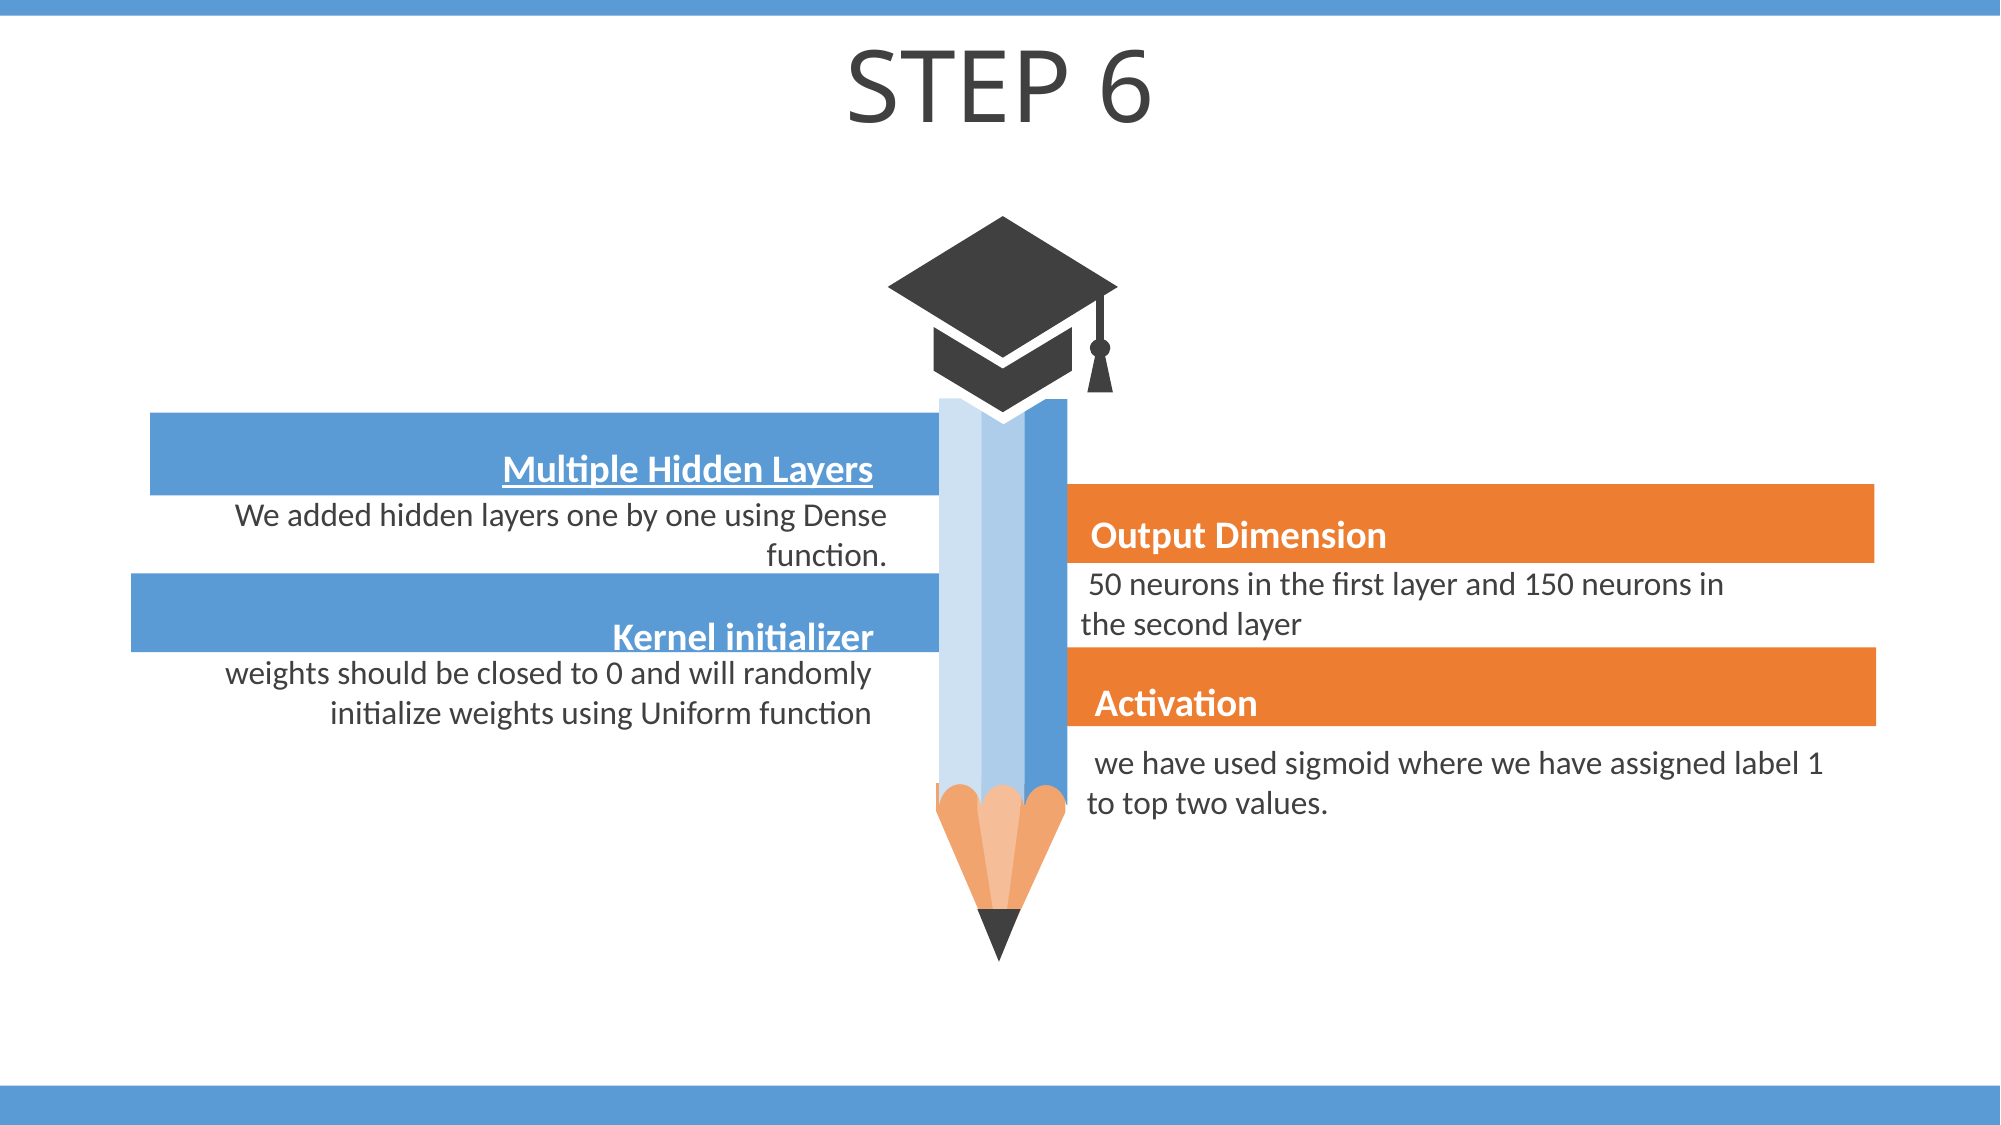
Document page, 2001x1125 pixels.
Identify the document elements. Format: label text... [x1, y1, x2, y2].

text_box weights should be closed to 0 and will randomly initialize weights using Uniform function [170, 644, 887, 739]
text_box 50 neurons in the ﬁrst layer and 150 neurons in the second layer [1118, 554, 1783, 650]
text_box Output Dimension [1118, 502, 1878, 564]
text_box Kernel initializer [369, 604, 887, 644]
list STEP 6 [0, 26, 2000, 153]
text_box [130, 572, 887, 653]
text_box [149, 412, 887, 496]
text_box we have used sigmoid where we have assigned label 1 to top two values. [1118, 734, 1855, 829]
text_box Activation [1118, 669, 1599, 732]
text_box [1118, 646, 1877, 727]
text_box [887, 215, 1118, 962]
text_box We added hidden layers one by one using Dense function. [185, 485, 887, 581]
text_box [1118, 483, 1876, 502]
text_box Multiple Hidden Layers [174, 436, 887, 498]
